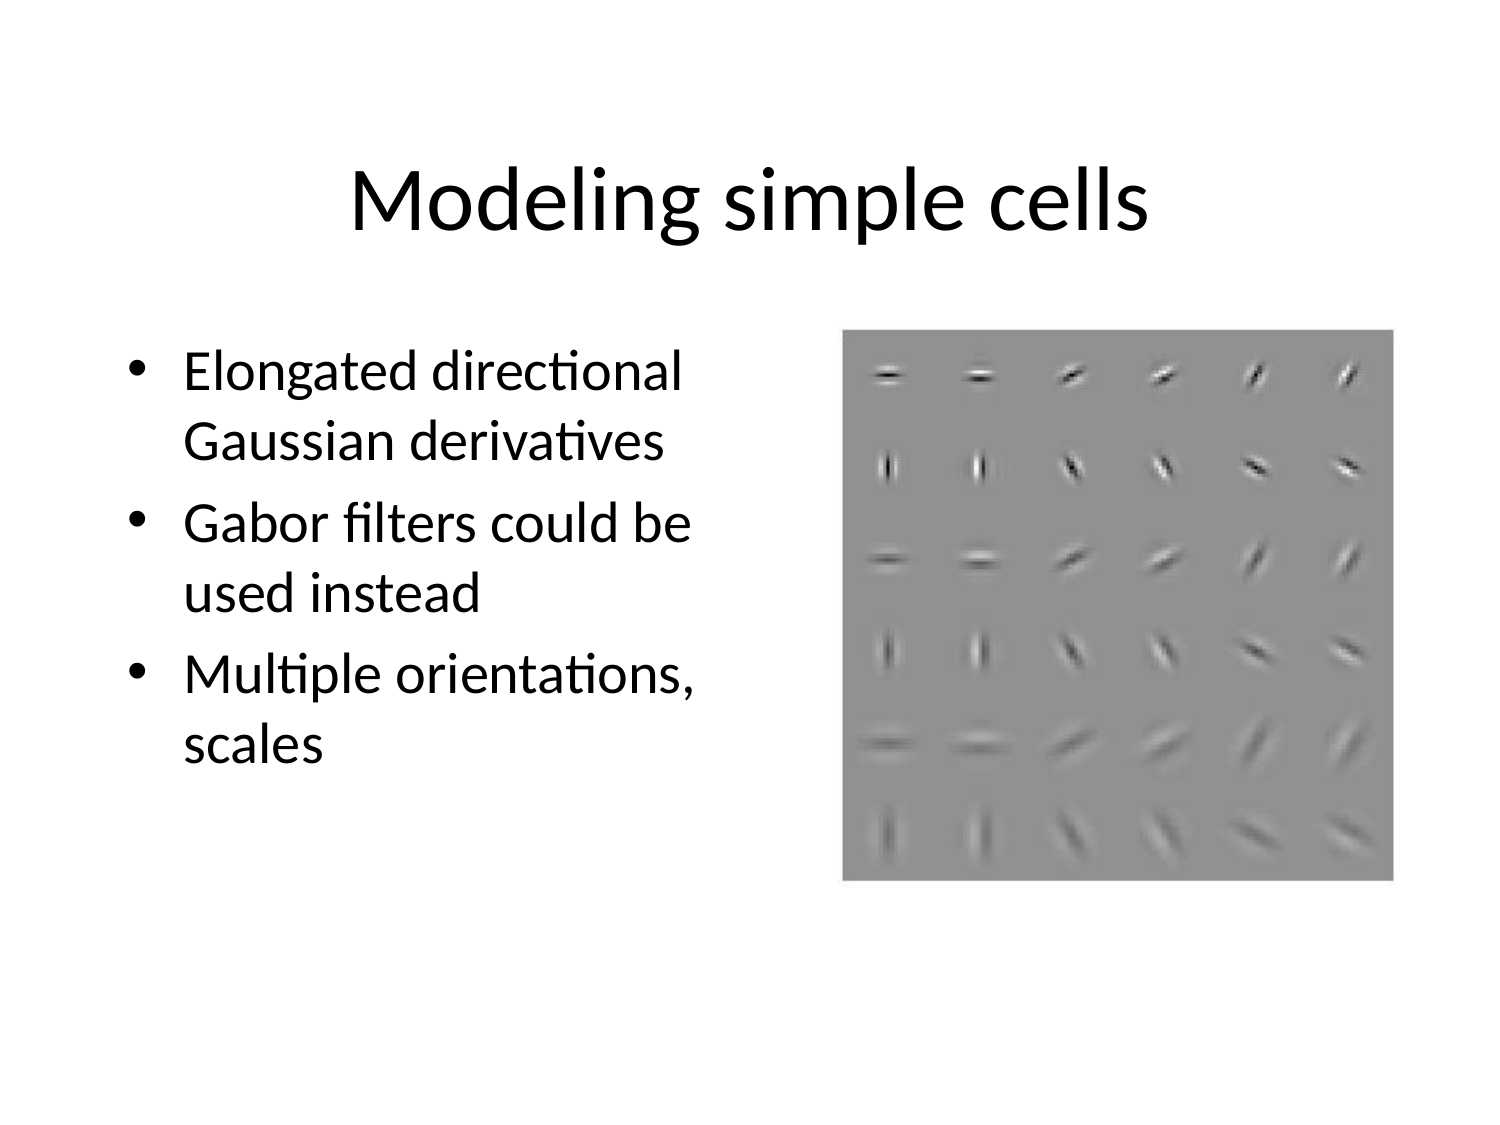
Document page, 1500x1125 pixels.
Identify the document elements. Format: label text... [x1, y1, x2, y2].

title Modeling simple cells [112, 99, 1388, 288]
list Elongated directional Gaussian derivatives Gabor filters could be used instead Multiple orientations, scales [112, 324, 738, 1000]
picture [837, 324, 1397, 888]
